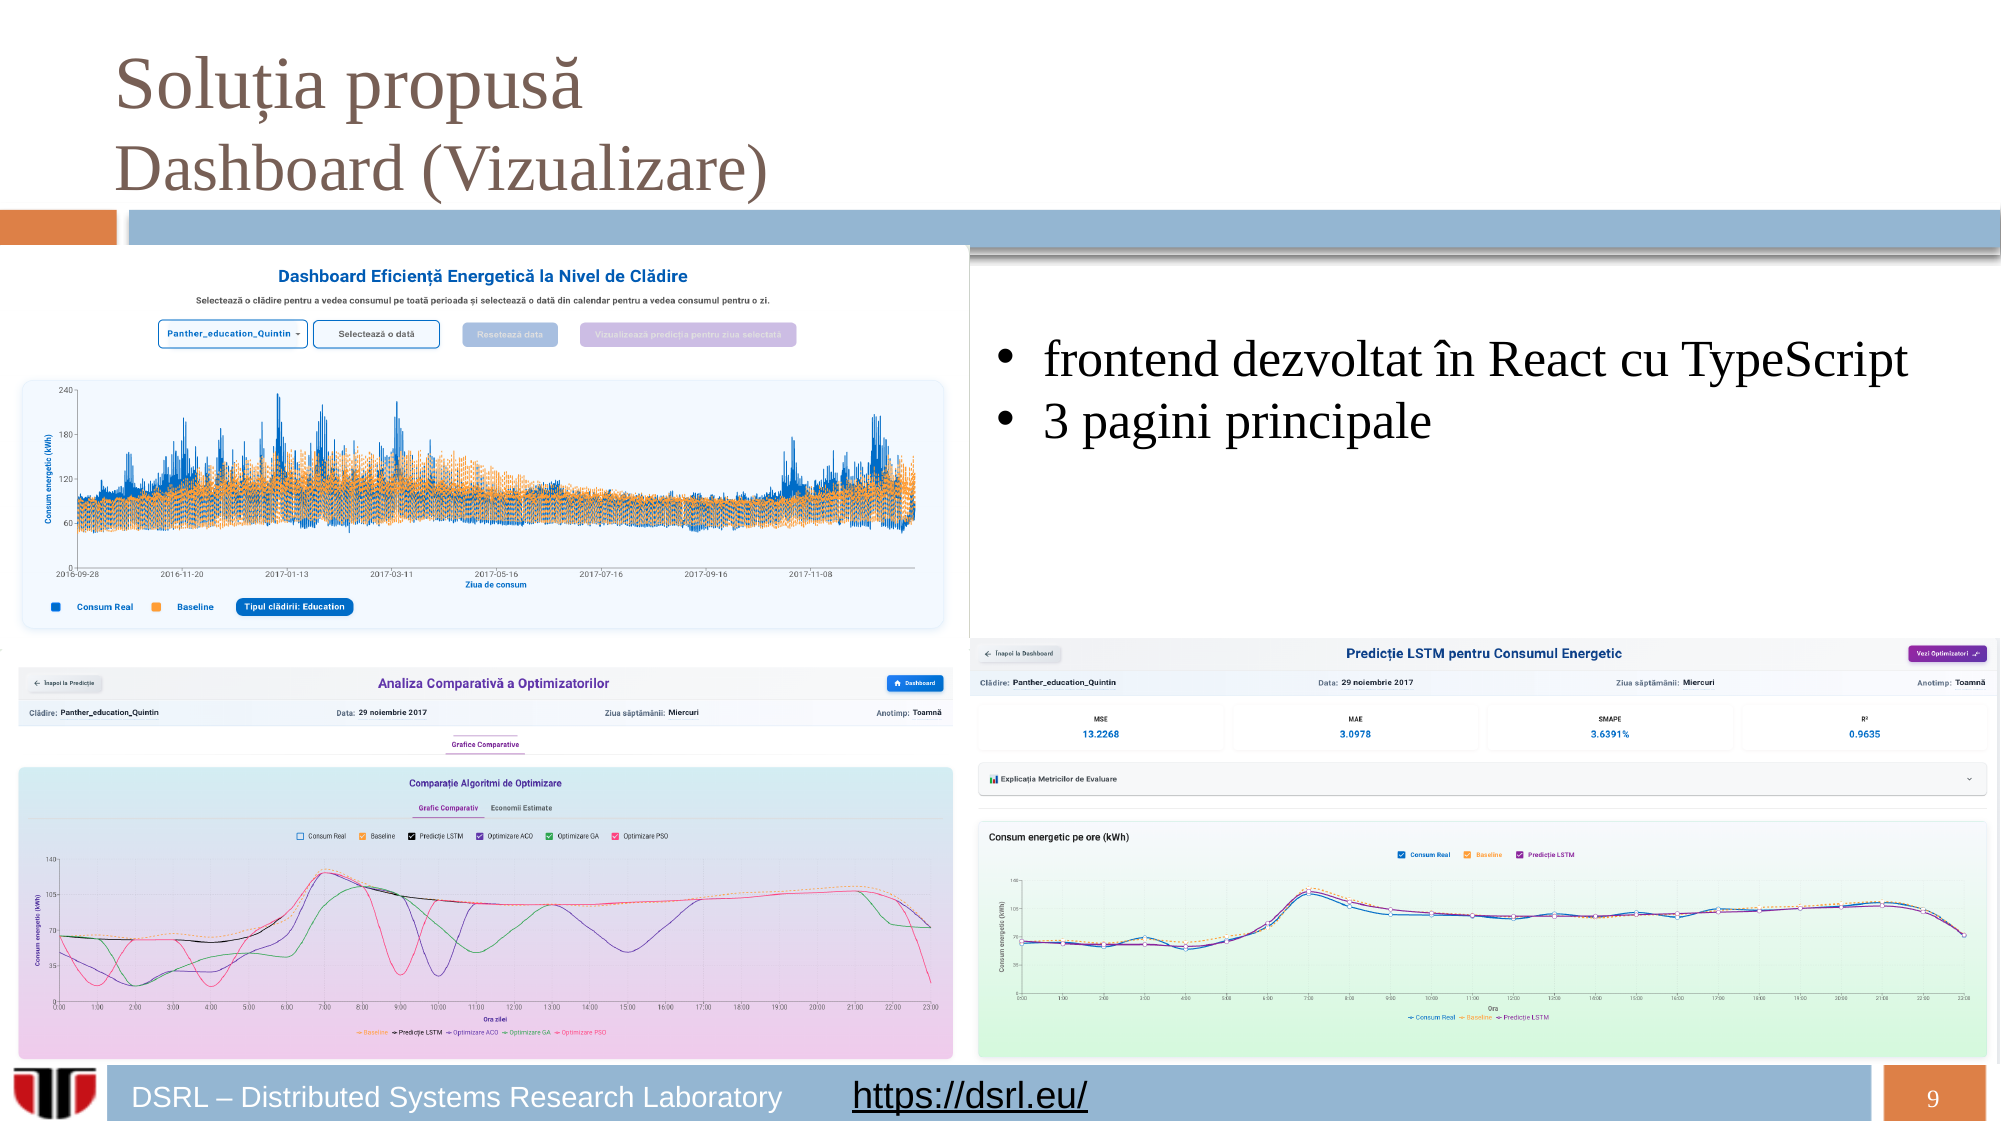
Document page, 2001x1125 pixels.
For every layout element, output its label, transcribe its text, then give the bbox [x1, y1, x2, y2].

picture [0, 245, 2000, 1121]
text_box https://dsrl.eu/ [837, 1072, 1213, 1124]
text_box frontend dezvoltat în React cu TypeScript 3 pagini principale [981, 316, 2000, 519]
slide_number 9 [1883, 1074, 1984, 1113]
title Soluția propusă Dashboard (Vizualizare) [99, 37, 1950, 200]
